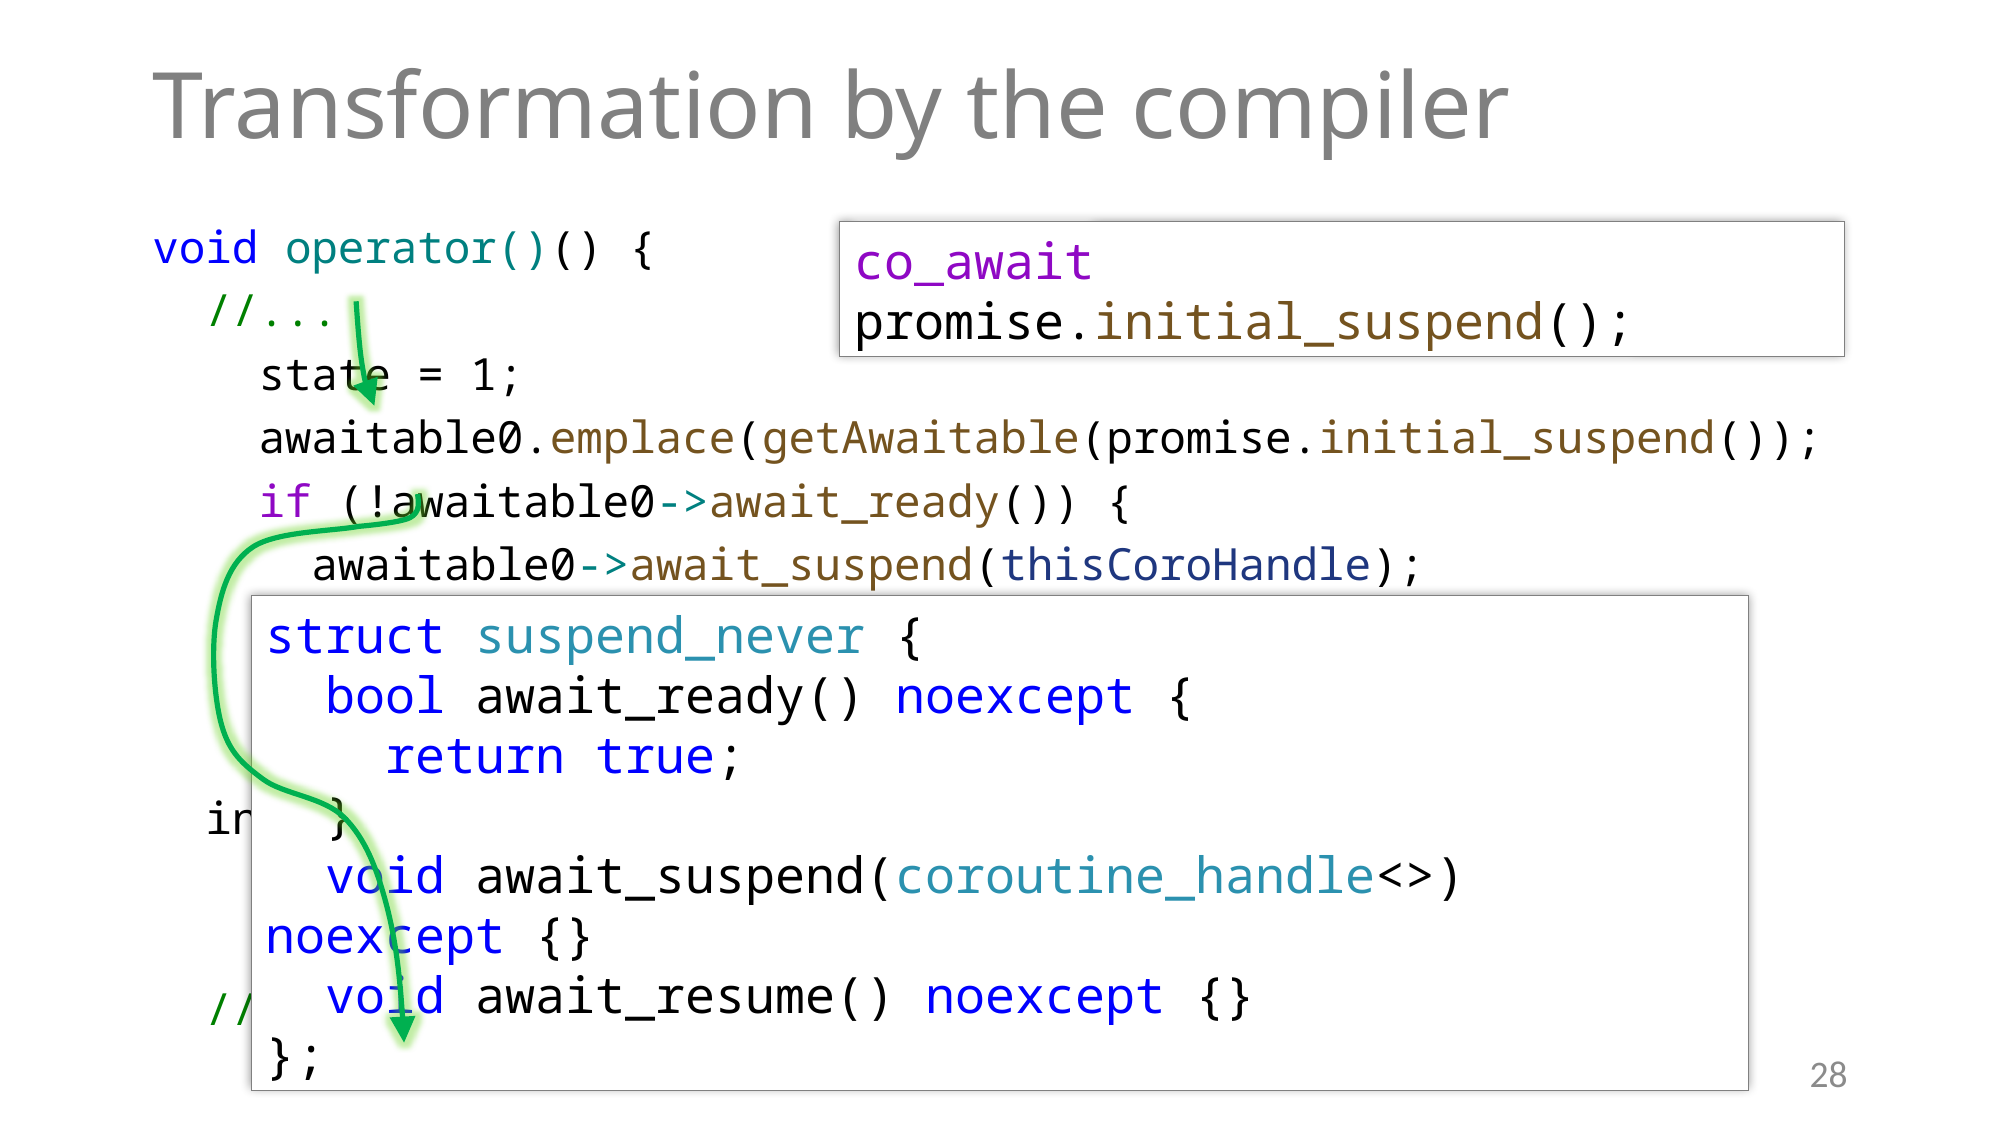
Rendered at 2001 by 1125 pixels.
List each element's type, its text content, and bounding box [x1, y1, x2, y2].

text_box co_await promise.initial_suspend(); [839, 221, 1845, 357]
title Transformation by the compiler [137, 0, 1863, 218]
text_box [355, 301, 377, 406]
list void operator()() { //... state = 1; awaitable0.emplace(getAwaitable(promise.initial_suspend()); if (!awaitable0->await_ready()) { awaitable0->await_suspend(thisCoroHandle); // suspend return; } initialResume: initial_await_resume_called = true; awaitable0->await_resume(); //... [137, 217, 2000, 1043]
text_box struct suspend_never { bool await_ready() noexcept { return true; } void await_suspend(coroutine_handle<>) noexcept {} void await_resume() noexcept {} }; [251, 595, 1749, 1091]
slide_number 28 [1412, 1042, 1863, 1103]
text_box [212, 493, 420, 1043]
